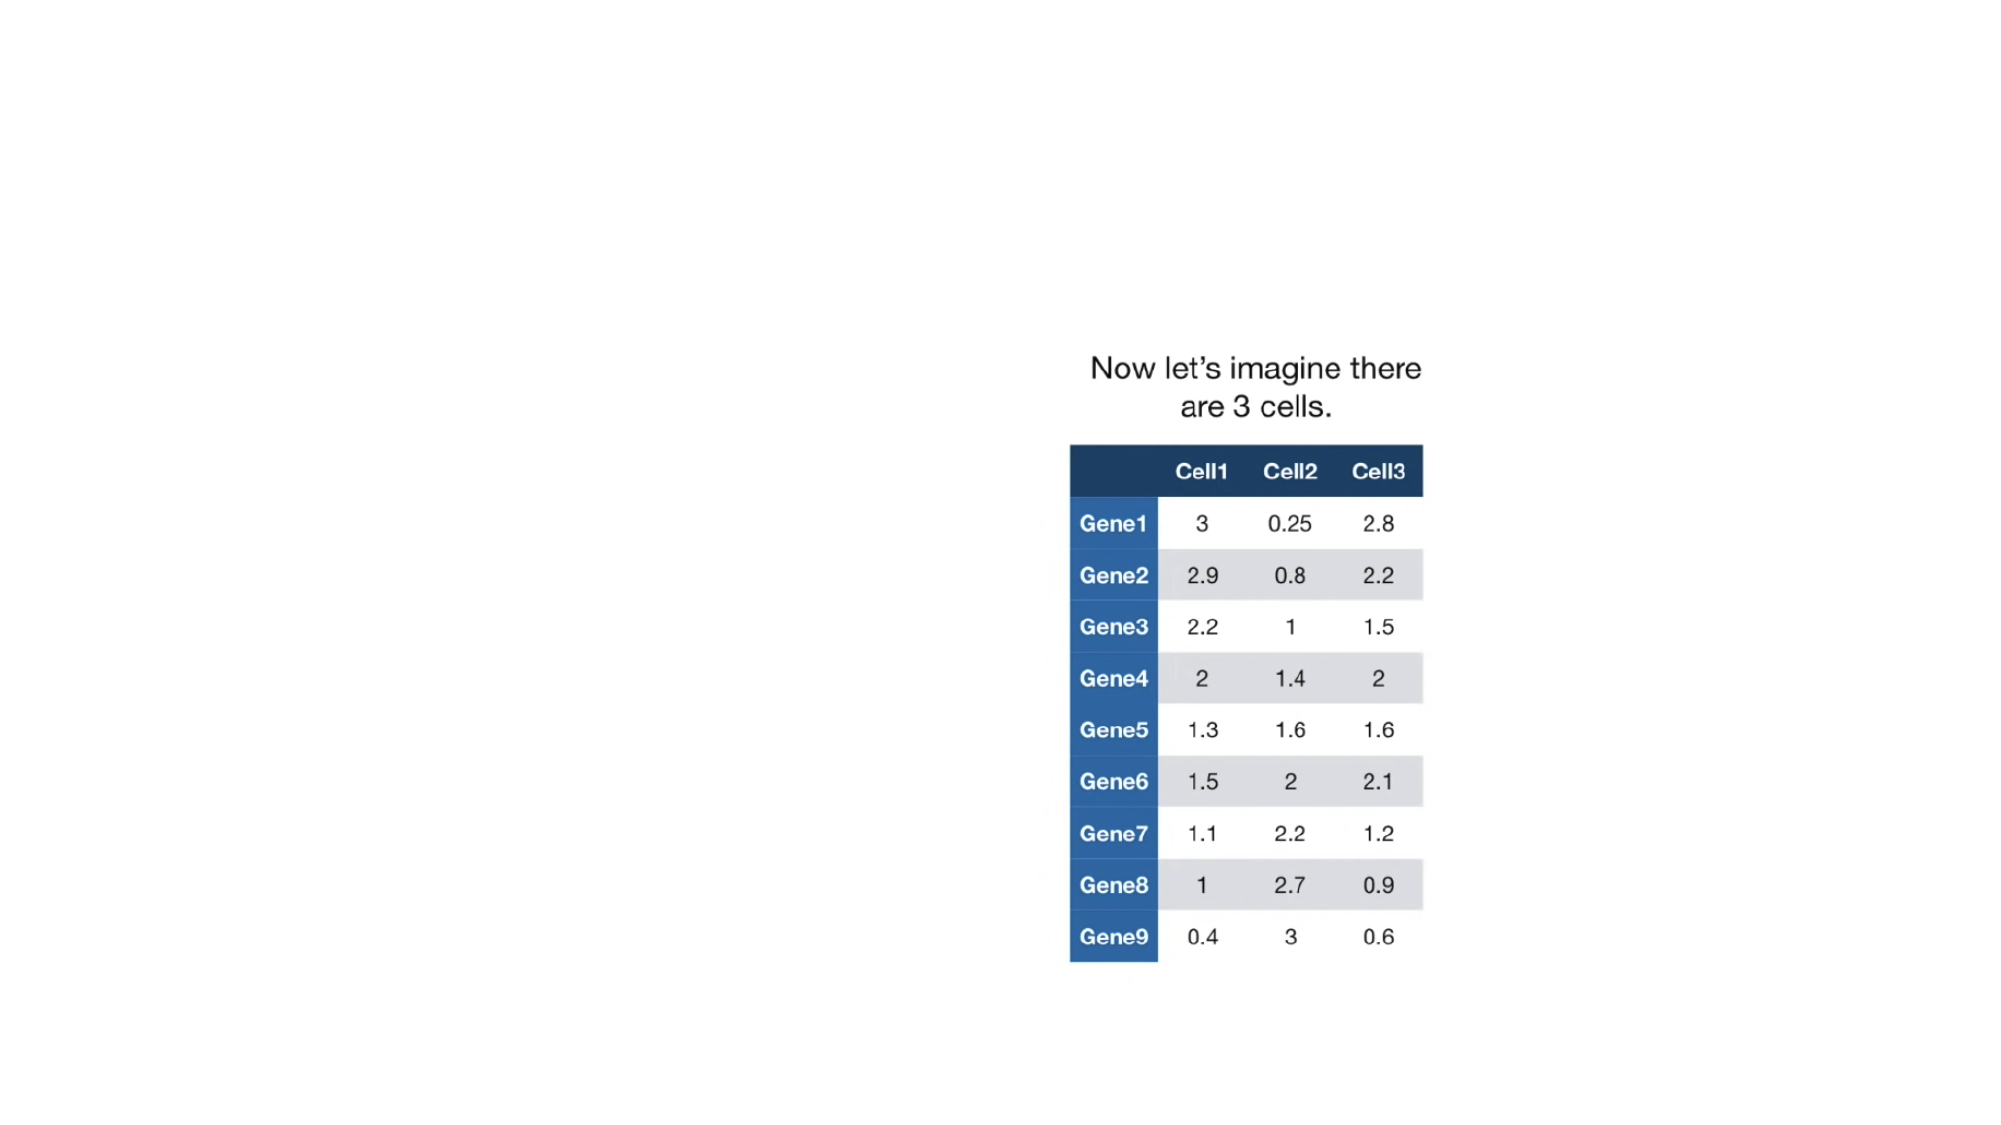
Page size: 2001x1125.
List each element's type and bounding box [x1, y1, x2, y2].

list [491, 299, 1509, 1014]
